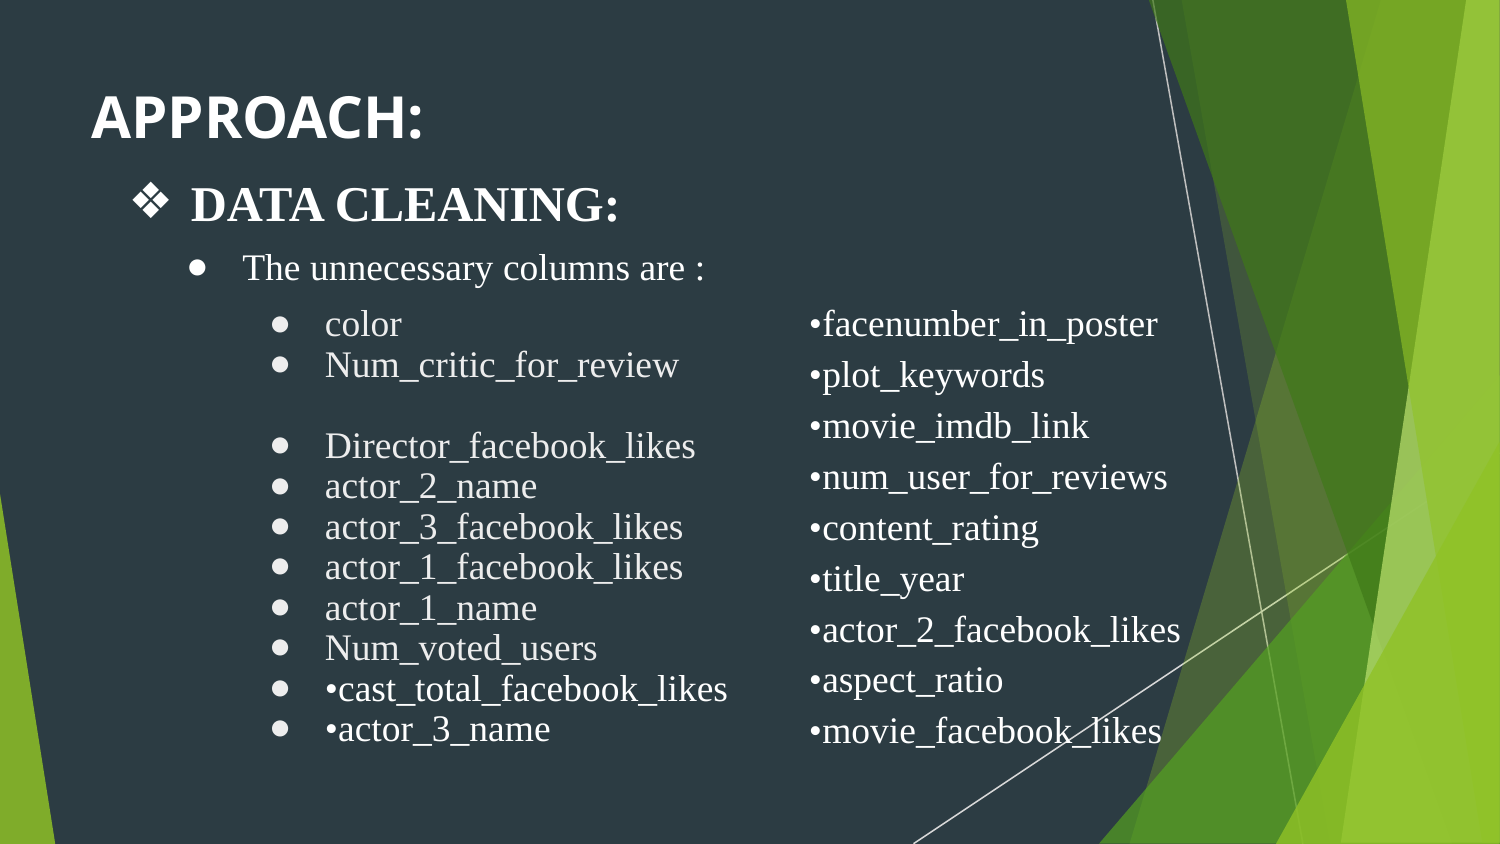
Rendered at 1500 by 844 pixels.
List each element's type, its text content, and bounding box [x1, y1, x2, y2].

title APPROACH: [80, 75, 1138, 157]
text_box color Num_critic_for_review Director_facebook_likes actor_2_name actor_3_facebook_likes actor_1_facebook_likes actor_1_name Num_voted_users •cast_total_facebook_likes •actor_3_name [234, 289, 770, 765]
text_box DATA CLEANING: [100, 156, 778, 248]
text_box •facenumber_in_poster •plot_keywords •movie_imdb_link •num_user_for_reviews •content_rating •title_year •actor_2_facebook_likes •aspect_ratio •movie_facebook_likes [791, 289, 1346, 803]
list The unnecessary columns are : [156, 248, 728, 307]
